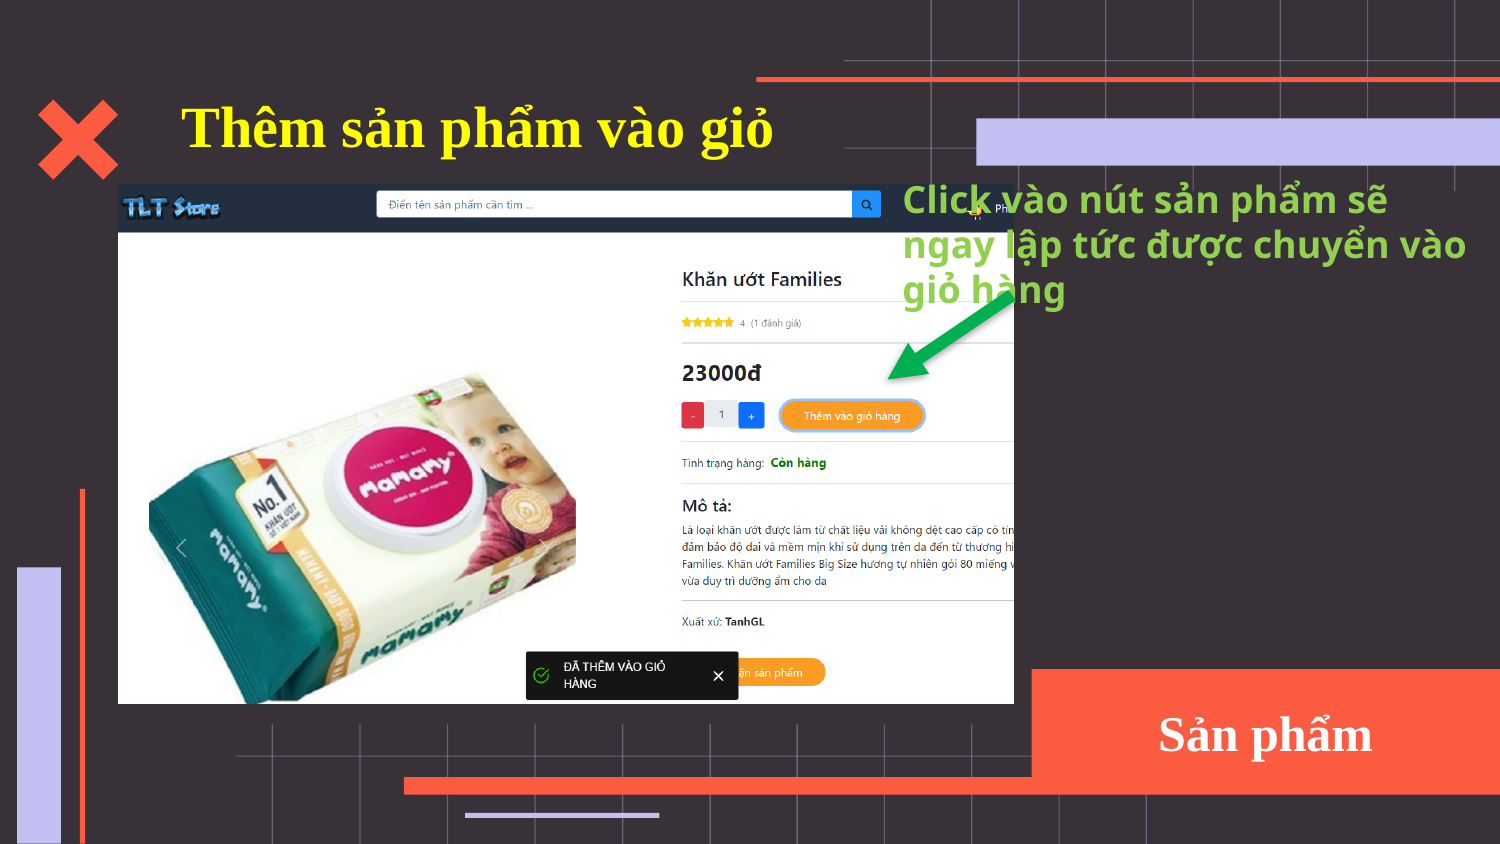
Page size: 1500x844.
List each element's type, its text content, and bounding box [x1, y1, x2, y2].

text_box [887, 294, 1013, 380]
text_box Sản phẩm [1031, 669, 1500, 795]
text_box Thêm sản phẩm vào giỏ [91, 81, 843, 167]
picture [118, 183, 1014, 704]
text_box Click vào nút sản phẩm sẽ ngay lập tức được chuyển vào giỏ hàng [887, 125, 1500, 362]
